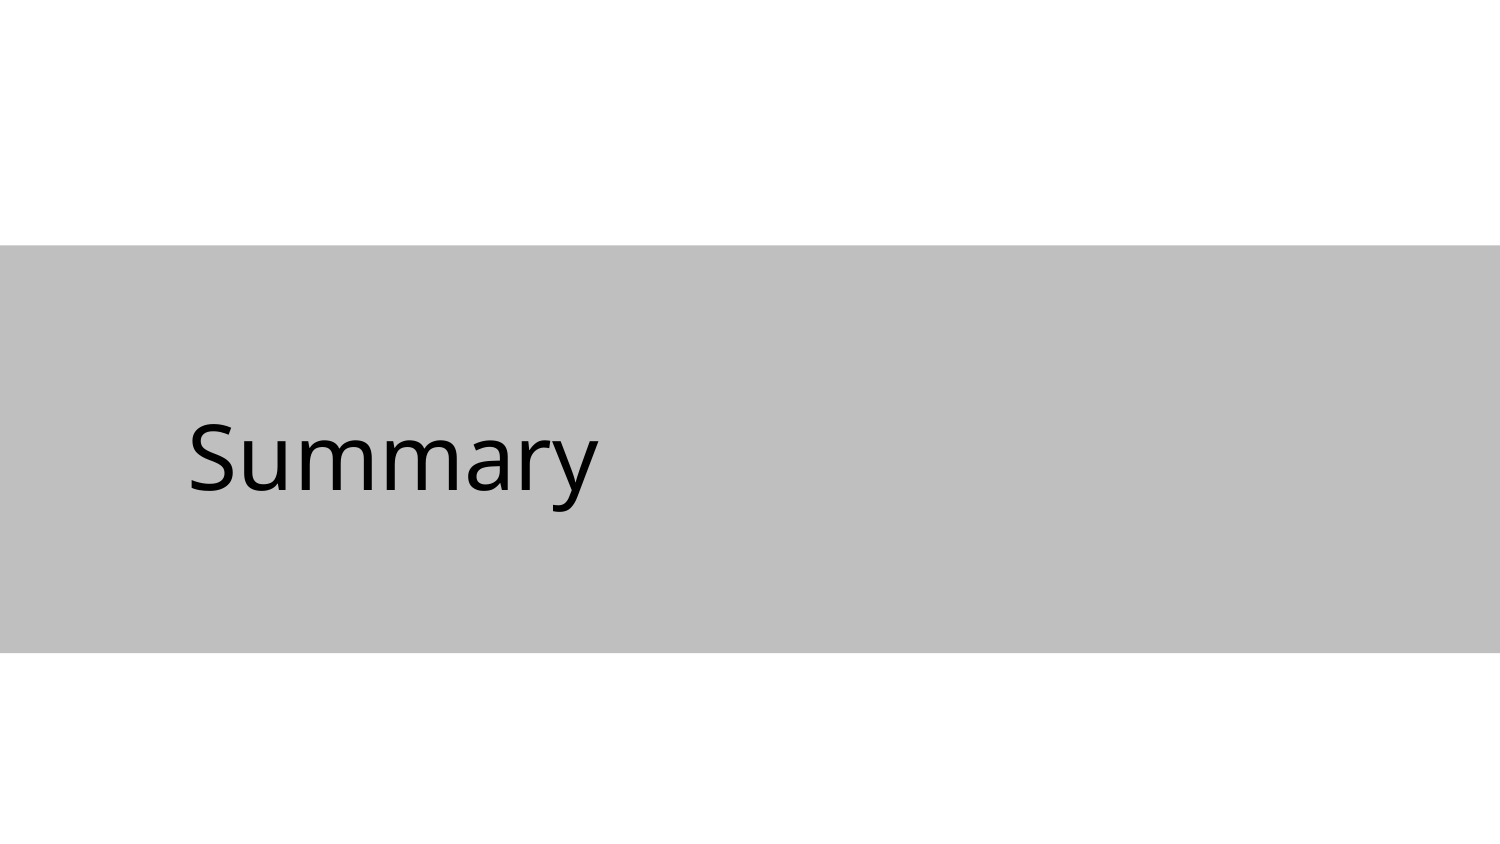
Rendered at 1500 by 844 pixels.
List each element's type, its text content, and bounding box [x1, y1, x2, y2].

title Summary [187, 401, 1341, 514]
